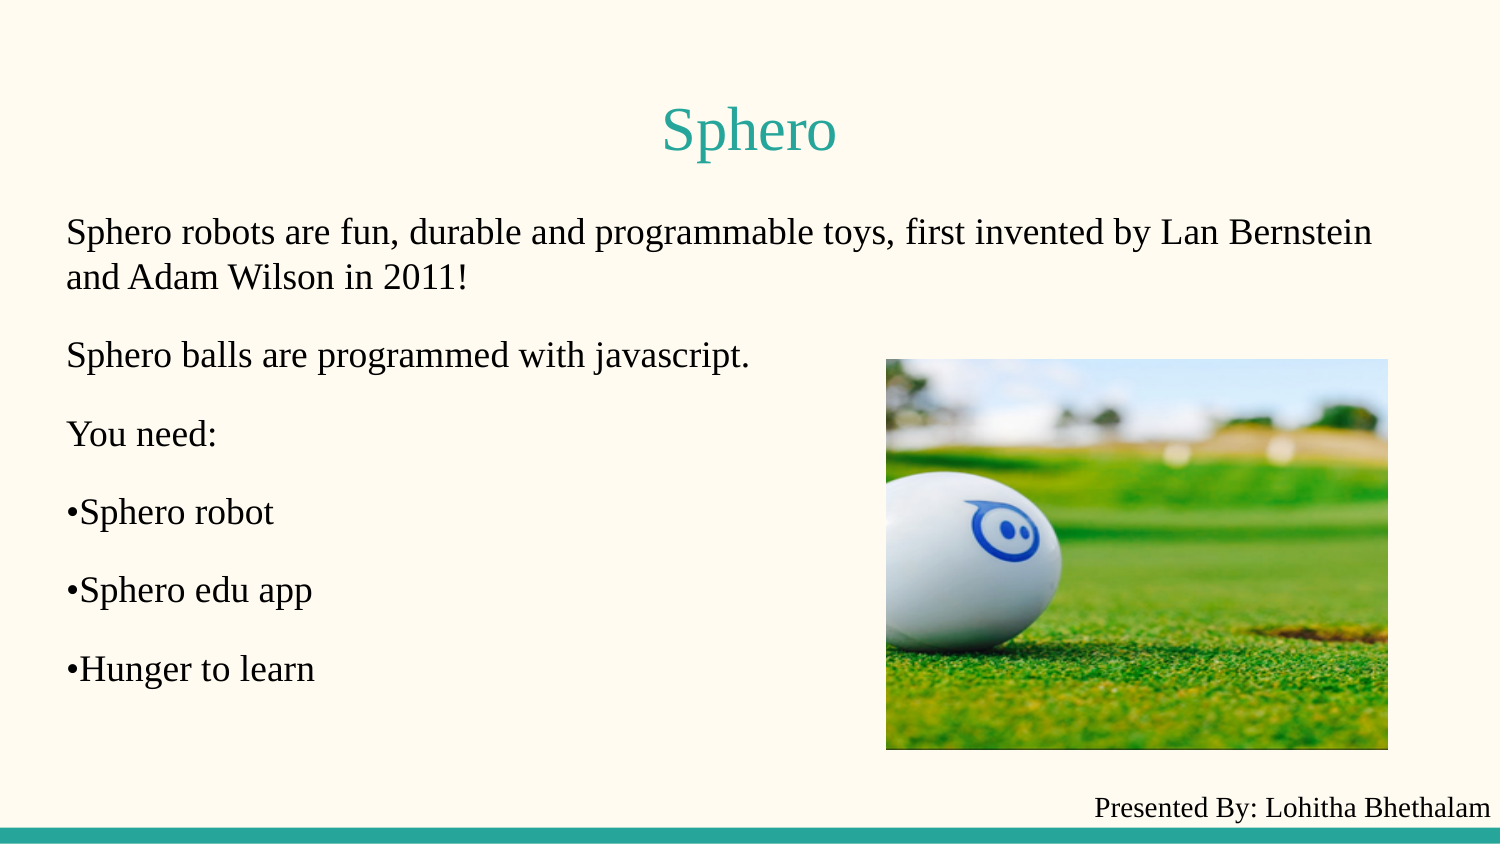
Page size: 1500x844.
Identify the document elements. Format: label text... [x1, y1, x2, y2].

picture [886, 359, 1388, 750]
list Sphero robots are fun, durable and programmable toys, first invented by Lan Bernstein and Adam Wilson in 2011! Sphero balls are programmed with javascript. You need: •Sphero robot •Sphero edu app •Hunger to learn [51, 192, 1449, 750]
list Presented By: Lohitha Bhethalam [1079, 768, 1500, 828]
title Sphero [51, 72, 1449, 174]
